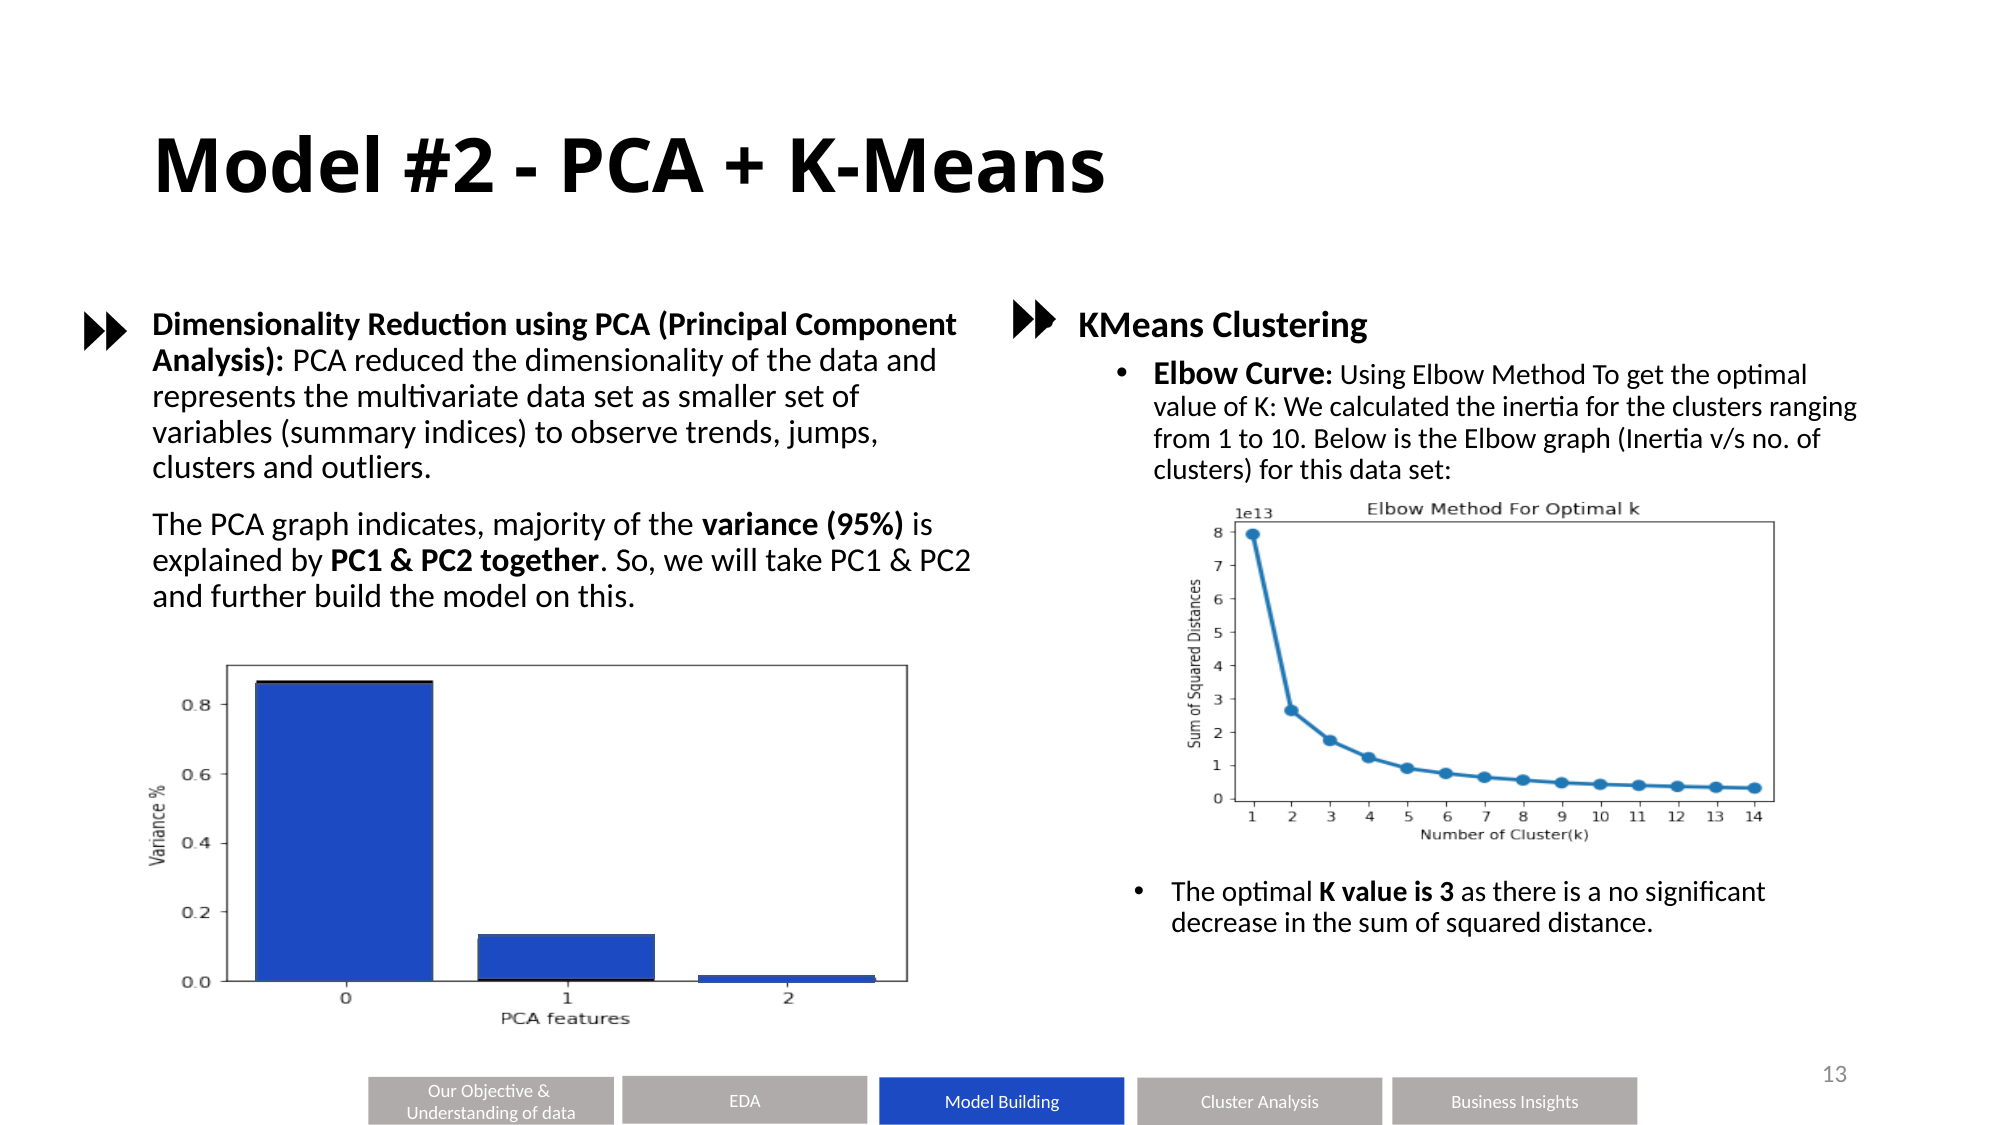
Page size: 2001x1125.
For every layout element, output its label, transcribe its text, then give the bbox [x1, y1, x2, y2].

text_box KMeans Clustering Elbow Curve: Using Elbow Method To get the optimal value of K: We calculated the inertia for the clusters ranging from 1 to 10. Below is the Elbow graph (Inertia v/s no. of clusters) for this data set: [1025, 297, 1889, 1012]
slide_number 13 [1412, 1042, 1863, 1103]
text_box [368, 1075, 1638, 1125]
picture [999, 285, 1067, 353]
picture [70, 297, 138, 365]
text_box The optimal K value is 3 as there is a no significant decrease in the sum of squared distance. [1044, 868, 1889, 992]
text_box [137, 656, 920, 1036]
list Dimensionality Reduction using PCA (Principal Component Analysis): PCA reduced the dimensionality of the data and represents the multivariate data set as smaller set of variables (summary indices) to observe trends, jumps, clusters and outliers. The PCA graph indicates, majority of the variance (95%) is explained by PC1 & PC2 together. So, we will take PC1 & PC2 and further build the model on this. [137, 299, 1000, 1014]
picture [1178, 493, 1785, 850]
title Model #2 - PCA + K-Means [137, 59, 1863, 278]
